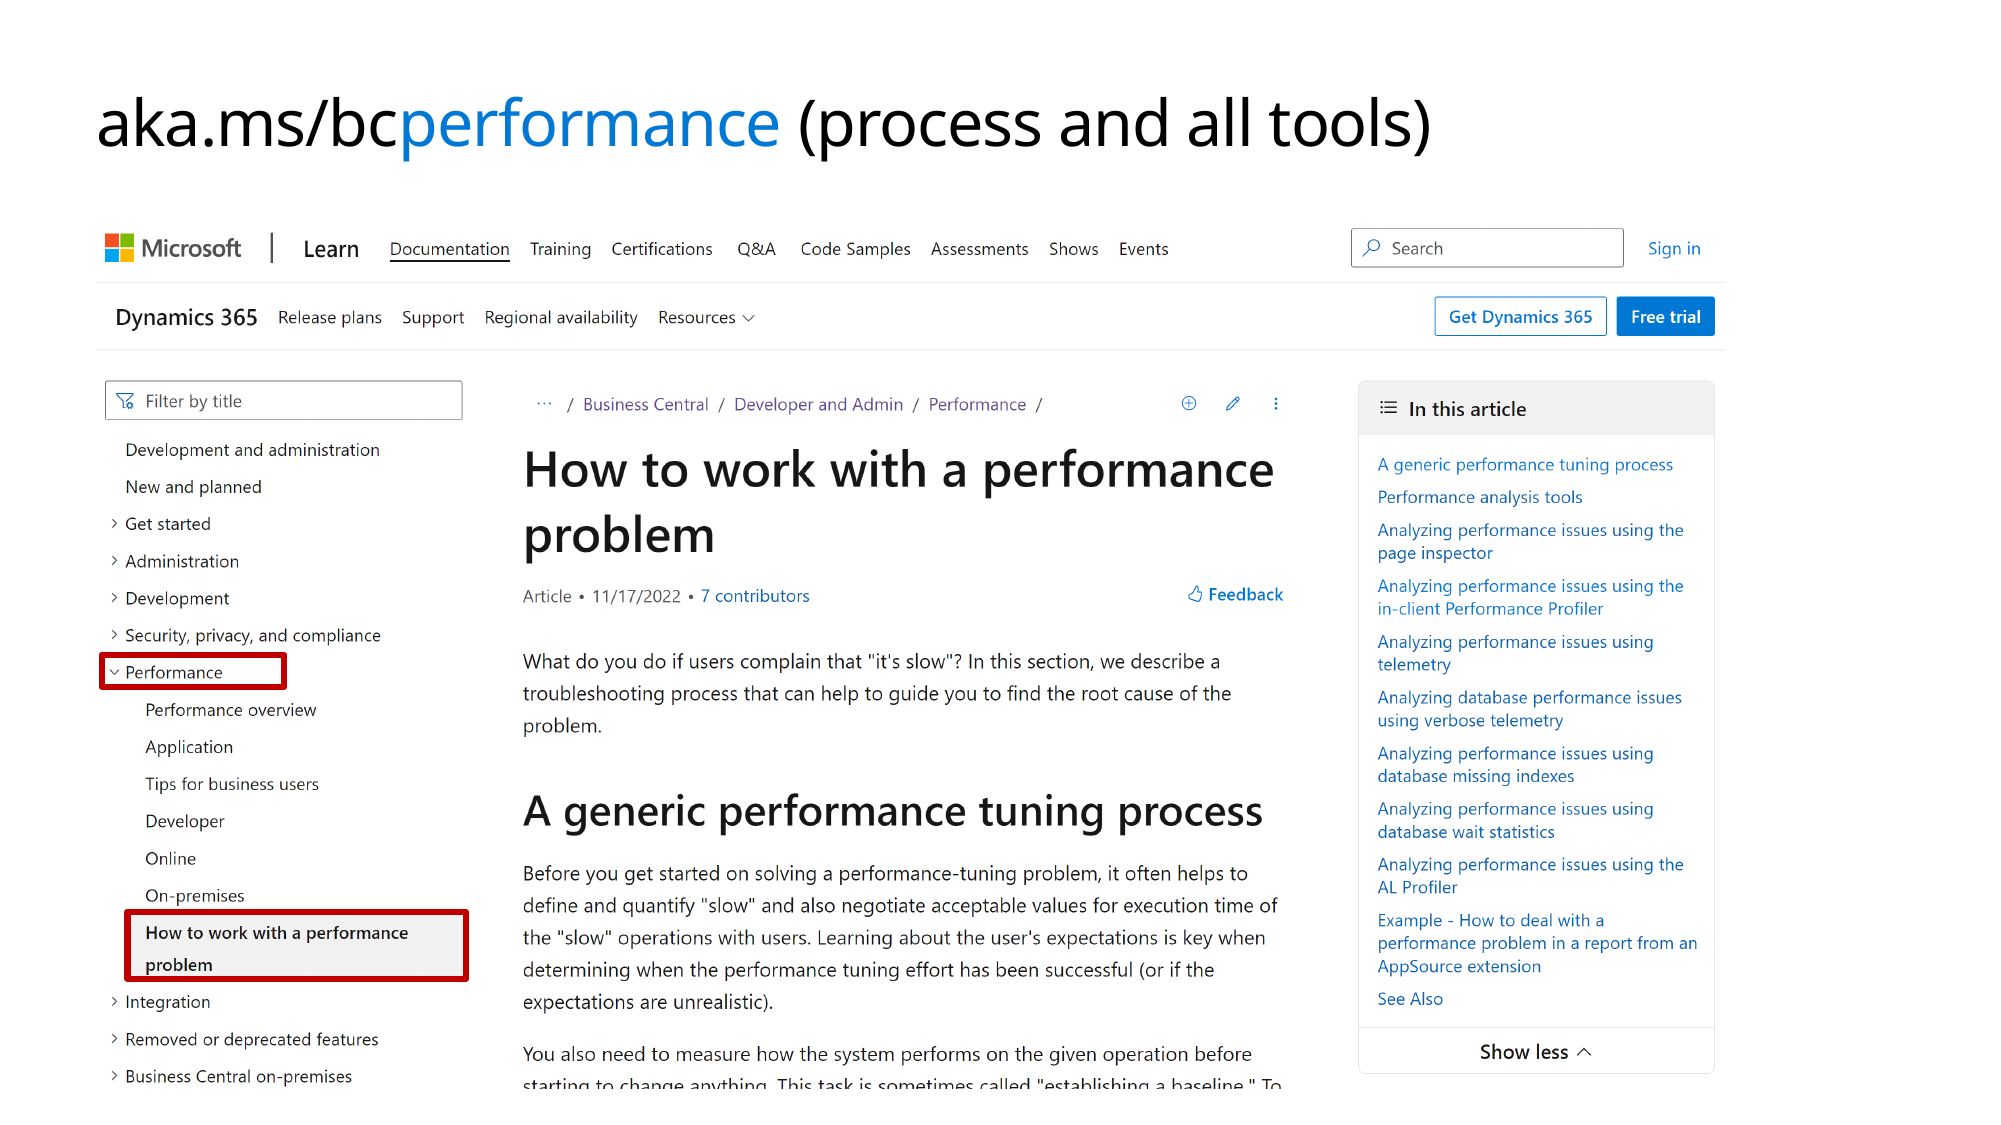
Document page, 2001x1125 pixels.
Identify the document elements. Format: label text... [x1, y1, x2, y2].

picture [96, 220, 1725, 1090]
title aka.ms/bcperformance (process and all tools) [96, 75, 1904, 166]
